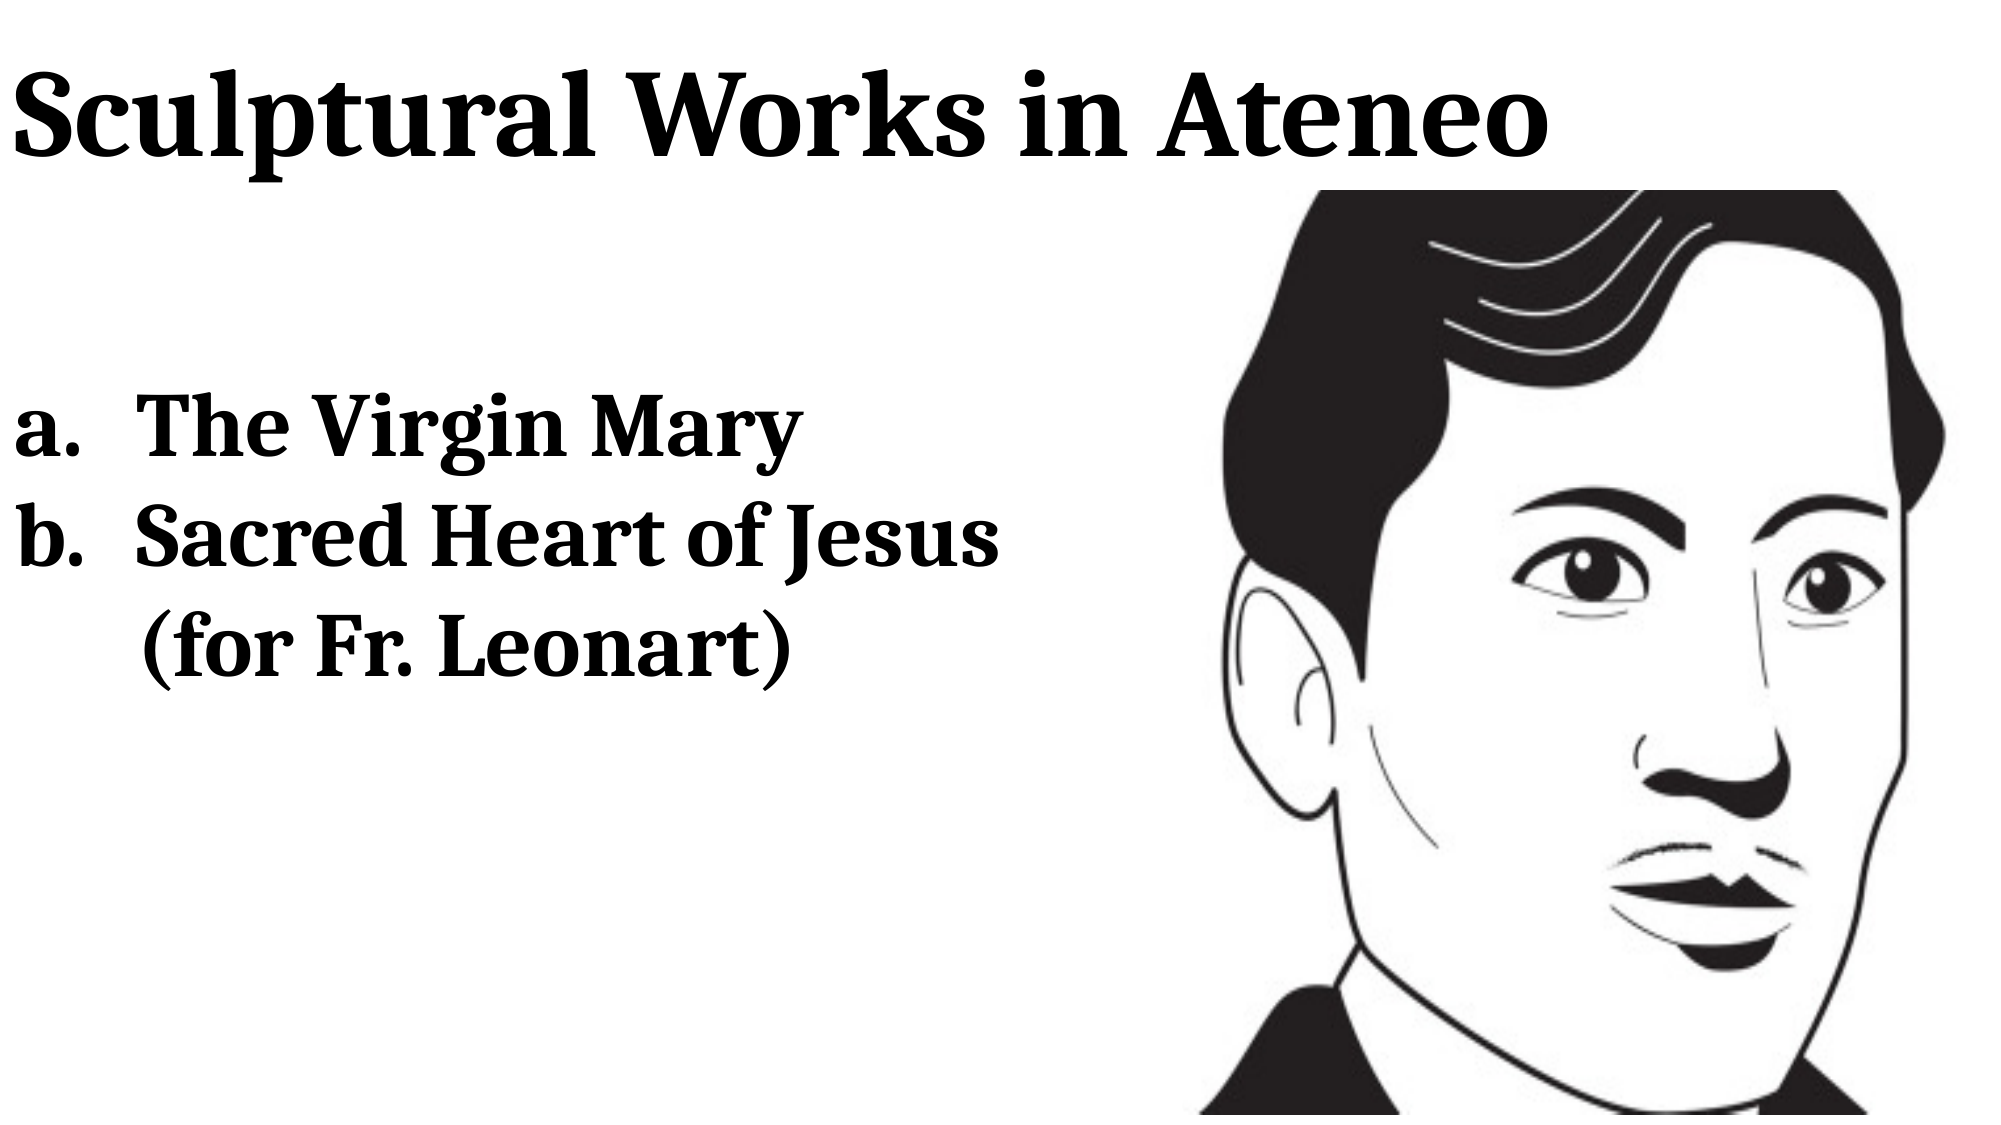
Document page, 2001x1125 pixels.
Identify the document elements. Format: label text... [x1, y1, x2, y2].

text_box Sculptural Works in Ateneo [0, 24, 1849, 190]
picture [1182, 190, 1970, 1115]
text_box The Virgin Mary Sacred Heart of Jesus (for Fr. Leonart) [0, 357, 1182, 703]
